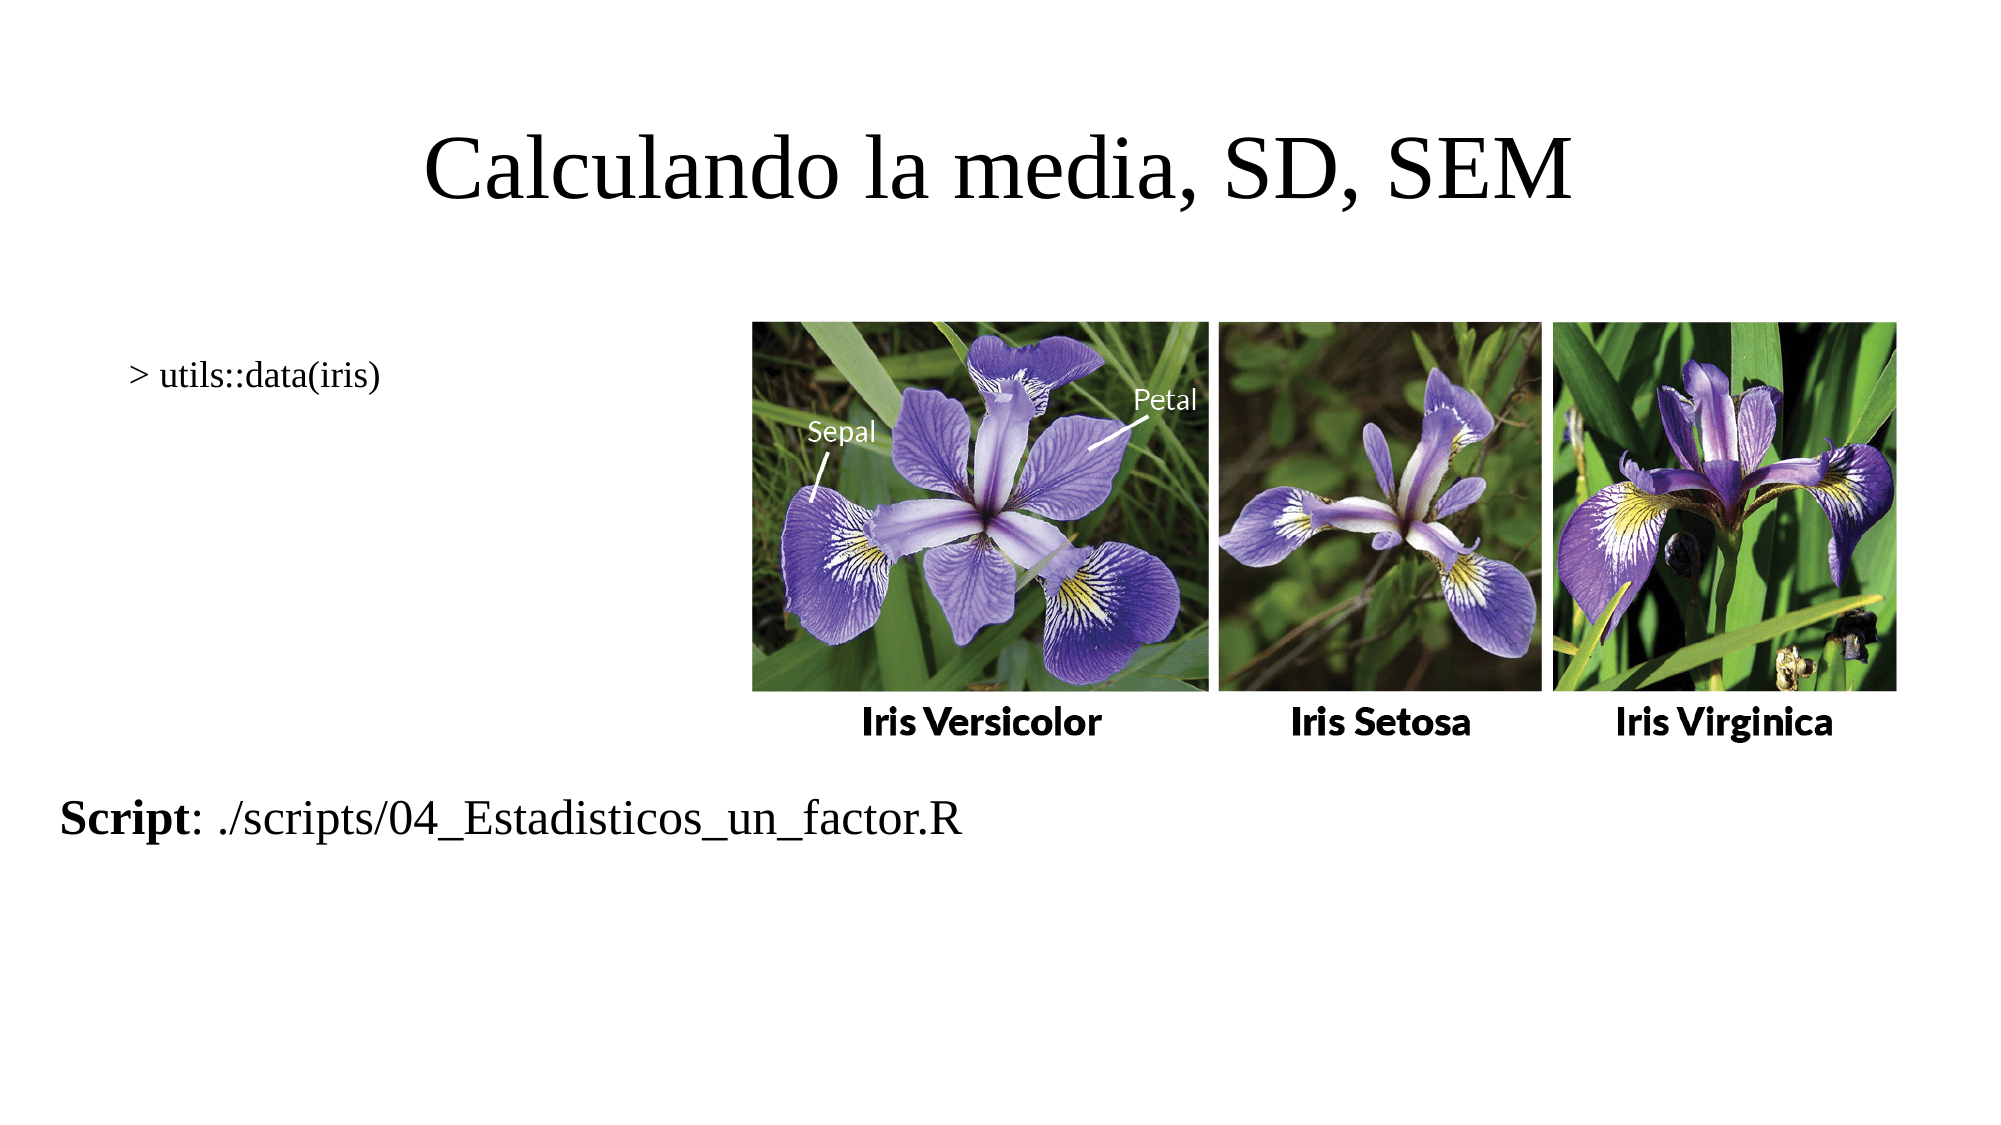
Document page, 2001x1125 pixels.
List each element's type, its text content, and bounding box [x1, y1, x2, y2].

text_box > utils::data(iris) [114, 342, 402, 403]
text_box Script: ./scripts/04_Estadisticos_un_factor.R [44, 776, 1403, 852]
title Calculando la media, SD, SEM [137, 59, 1863, 278]
picture [726, 303, 1922, 751]
